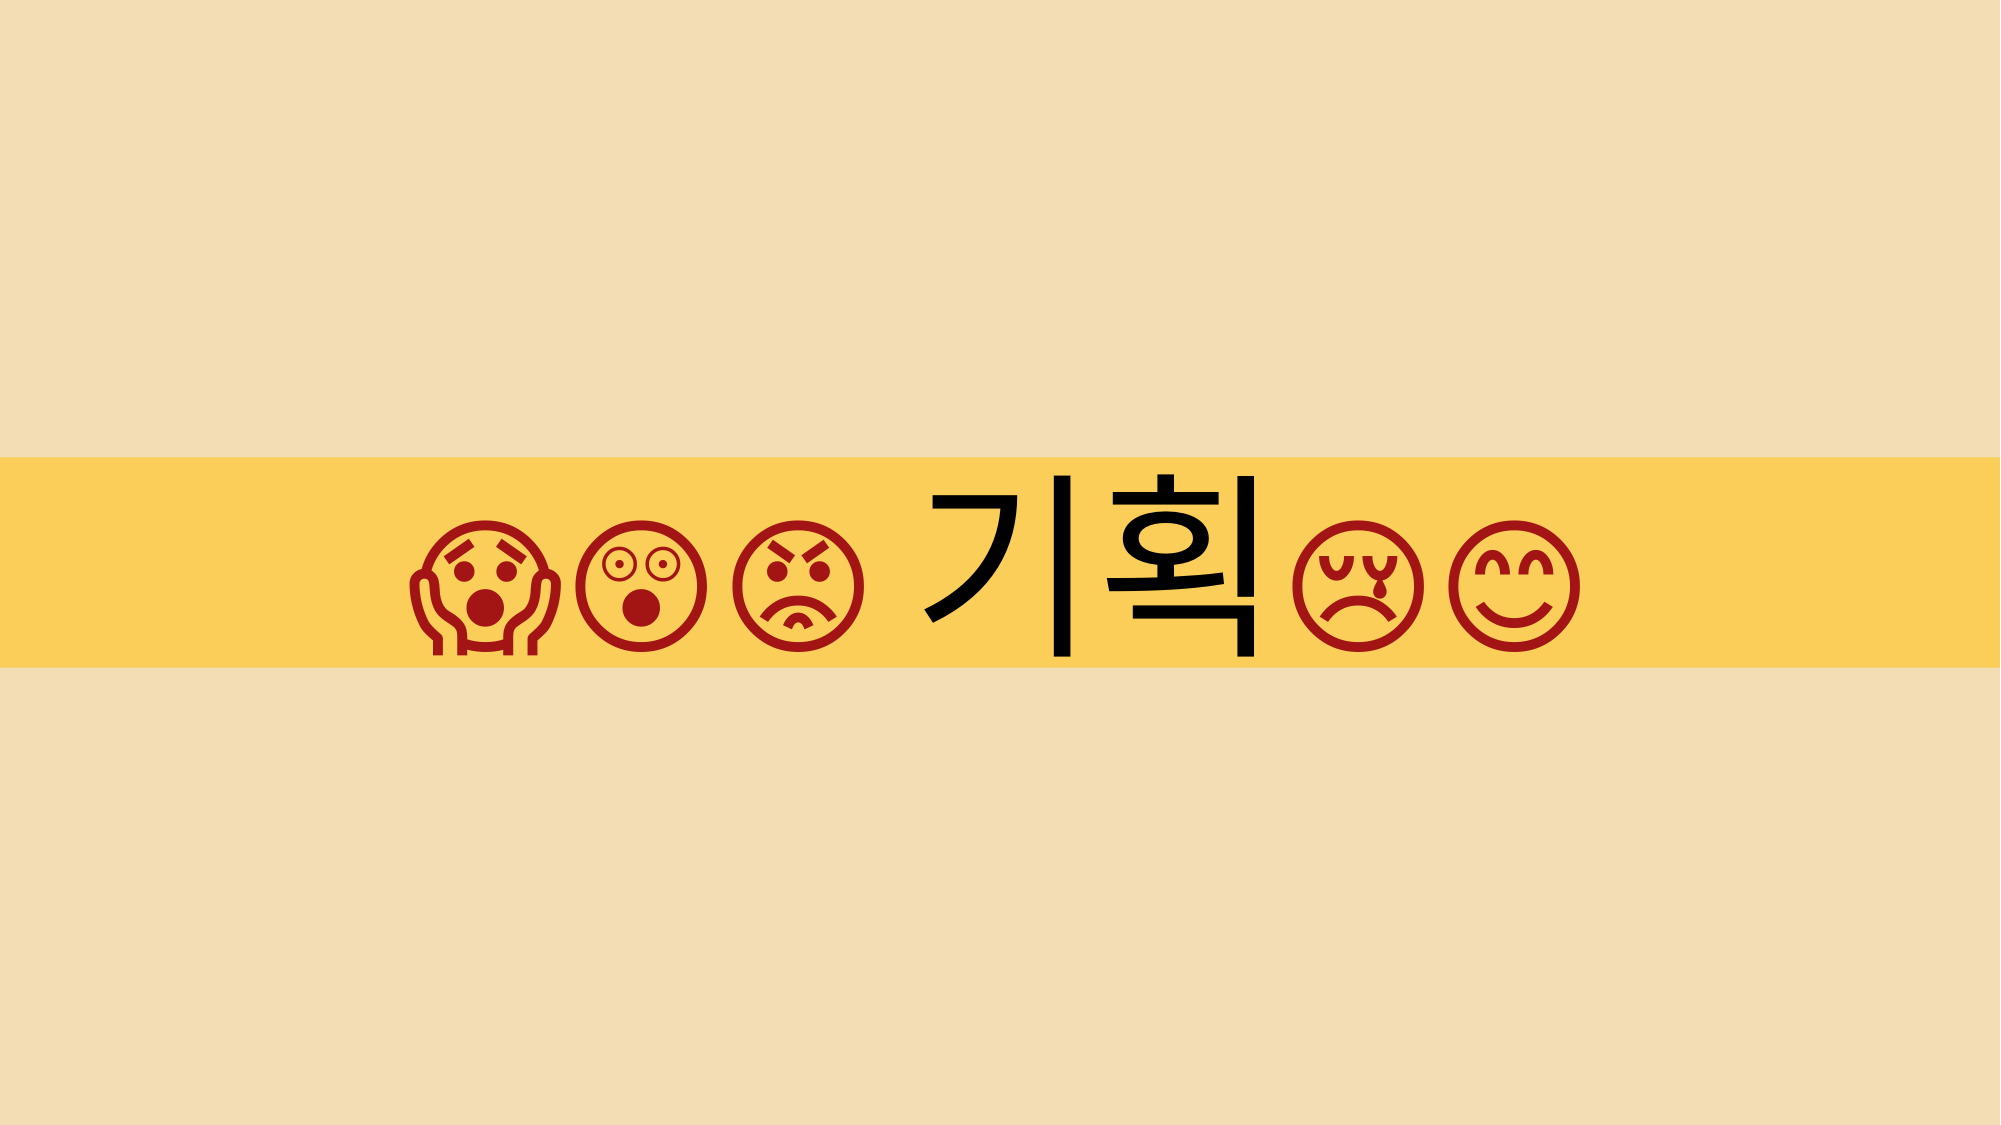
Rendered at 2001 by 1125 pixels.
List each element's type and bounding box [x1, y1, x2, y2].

text_box [0, 0, 2000, 1125]
